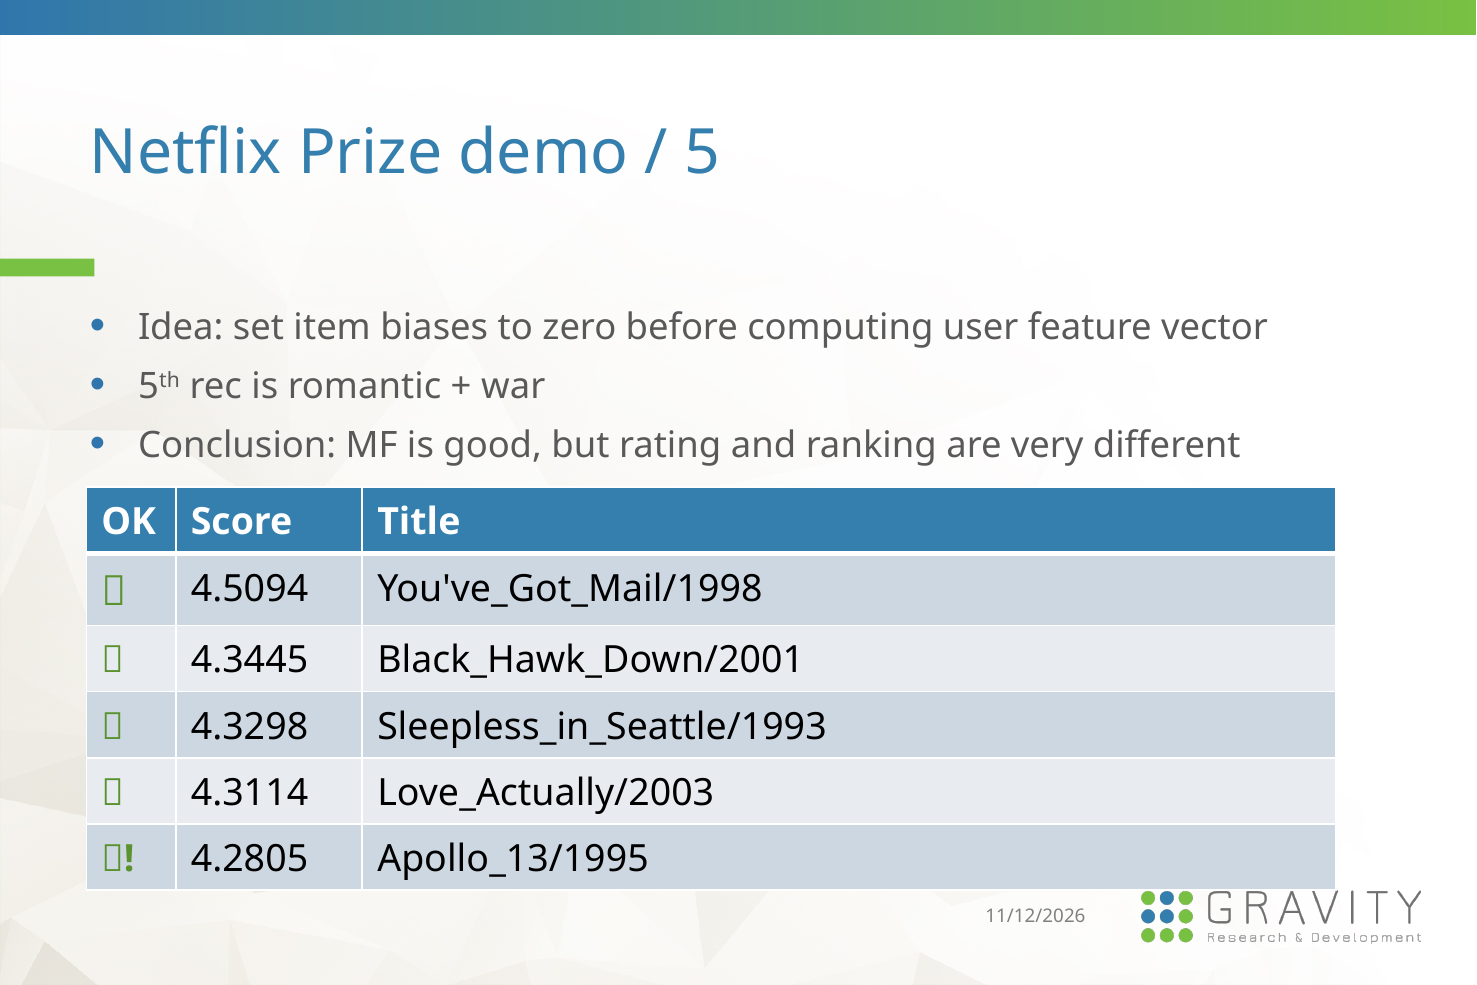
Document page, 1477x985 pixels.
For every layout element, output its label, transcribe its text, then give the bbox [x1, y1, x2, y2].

picture [0, 0, 1477, 985]
table_header Title [363, 488, 1335, 551]
table_cell Black_Hawk_Down/2001 [363, 626, 1335, 691]
table_cell 4.3298 [177, 692, 361, 757]
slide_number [968, 891, 1101, 943]
table_cell  [87, 692, 175, 757]
table_cell  [87, 759, 175, 823]
table_header Score [177, 488, 361, 551]
list Idea: set item biases to zero before computing user feature vector 5th rec is romantic + war Conclusion: MF is good, but rating and ranking are very different [74, 295, 1402, 563]
table_cell Sleepless_in_Seattle/1993 [363, 692, 1335, 757]
table_cell Love_Actually/2003 [363, 759, 1335, 823]
table_cell  [87, 556, 175, 625]
table_cell 4.5094 [177, 556, 361, 625]
table_cell You've_Got_Mail/1998 [363, 556, 1335, 625]
table_cell ! [87, 825, 175, 889]
table_cell 4.2805 [177, 825, 361, 889]
table_cell 4.3114 [177, 759, 361, 823]
table_cell  [87, 626, 175, 691]
table_cell Apollo_13/1995 [363, 825, 1335, 889]
title Netflix Prize demo / 5 [74, 73, 1402, 233]
table_header OK [87, 488, 175, 551]
table_cell 4.3445 [177, 626, 361, 691]
